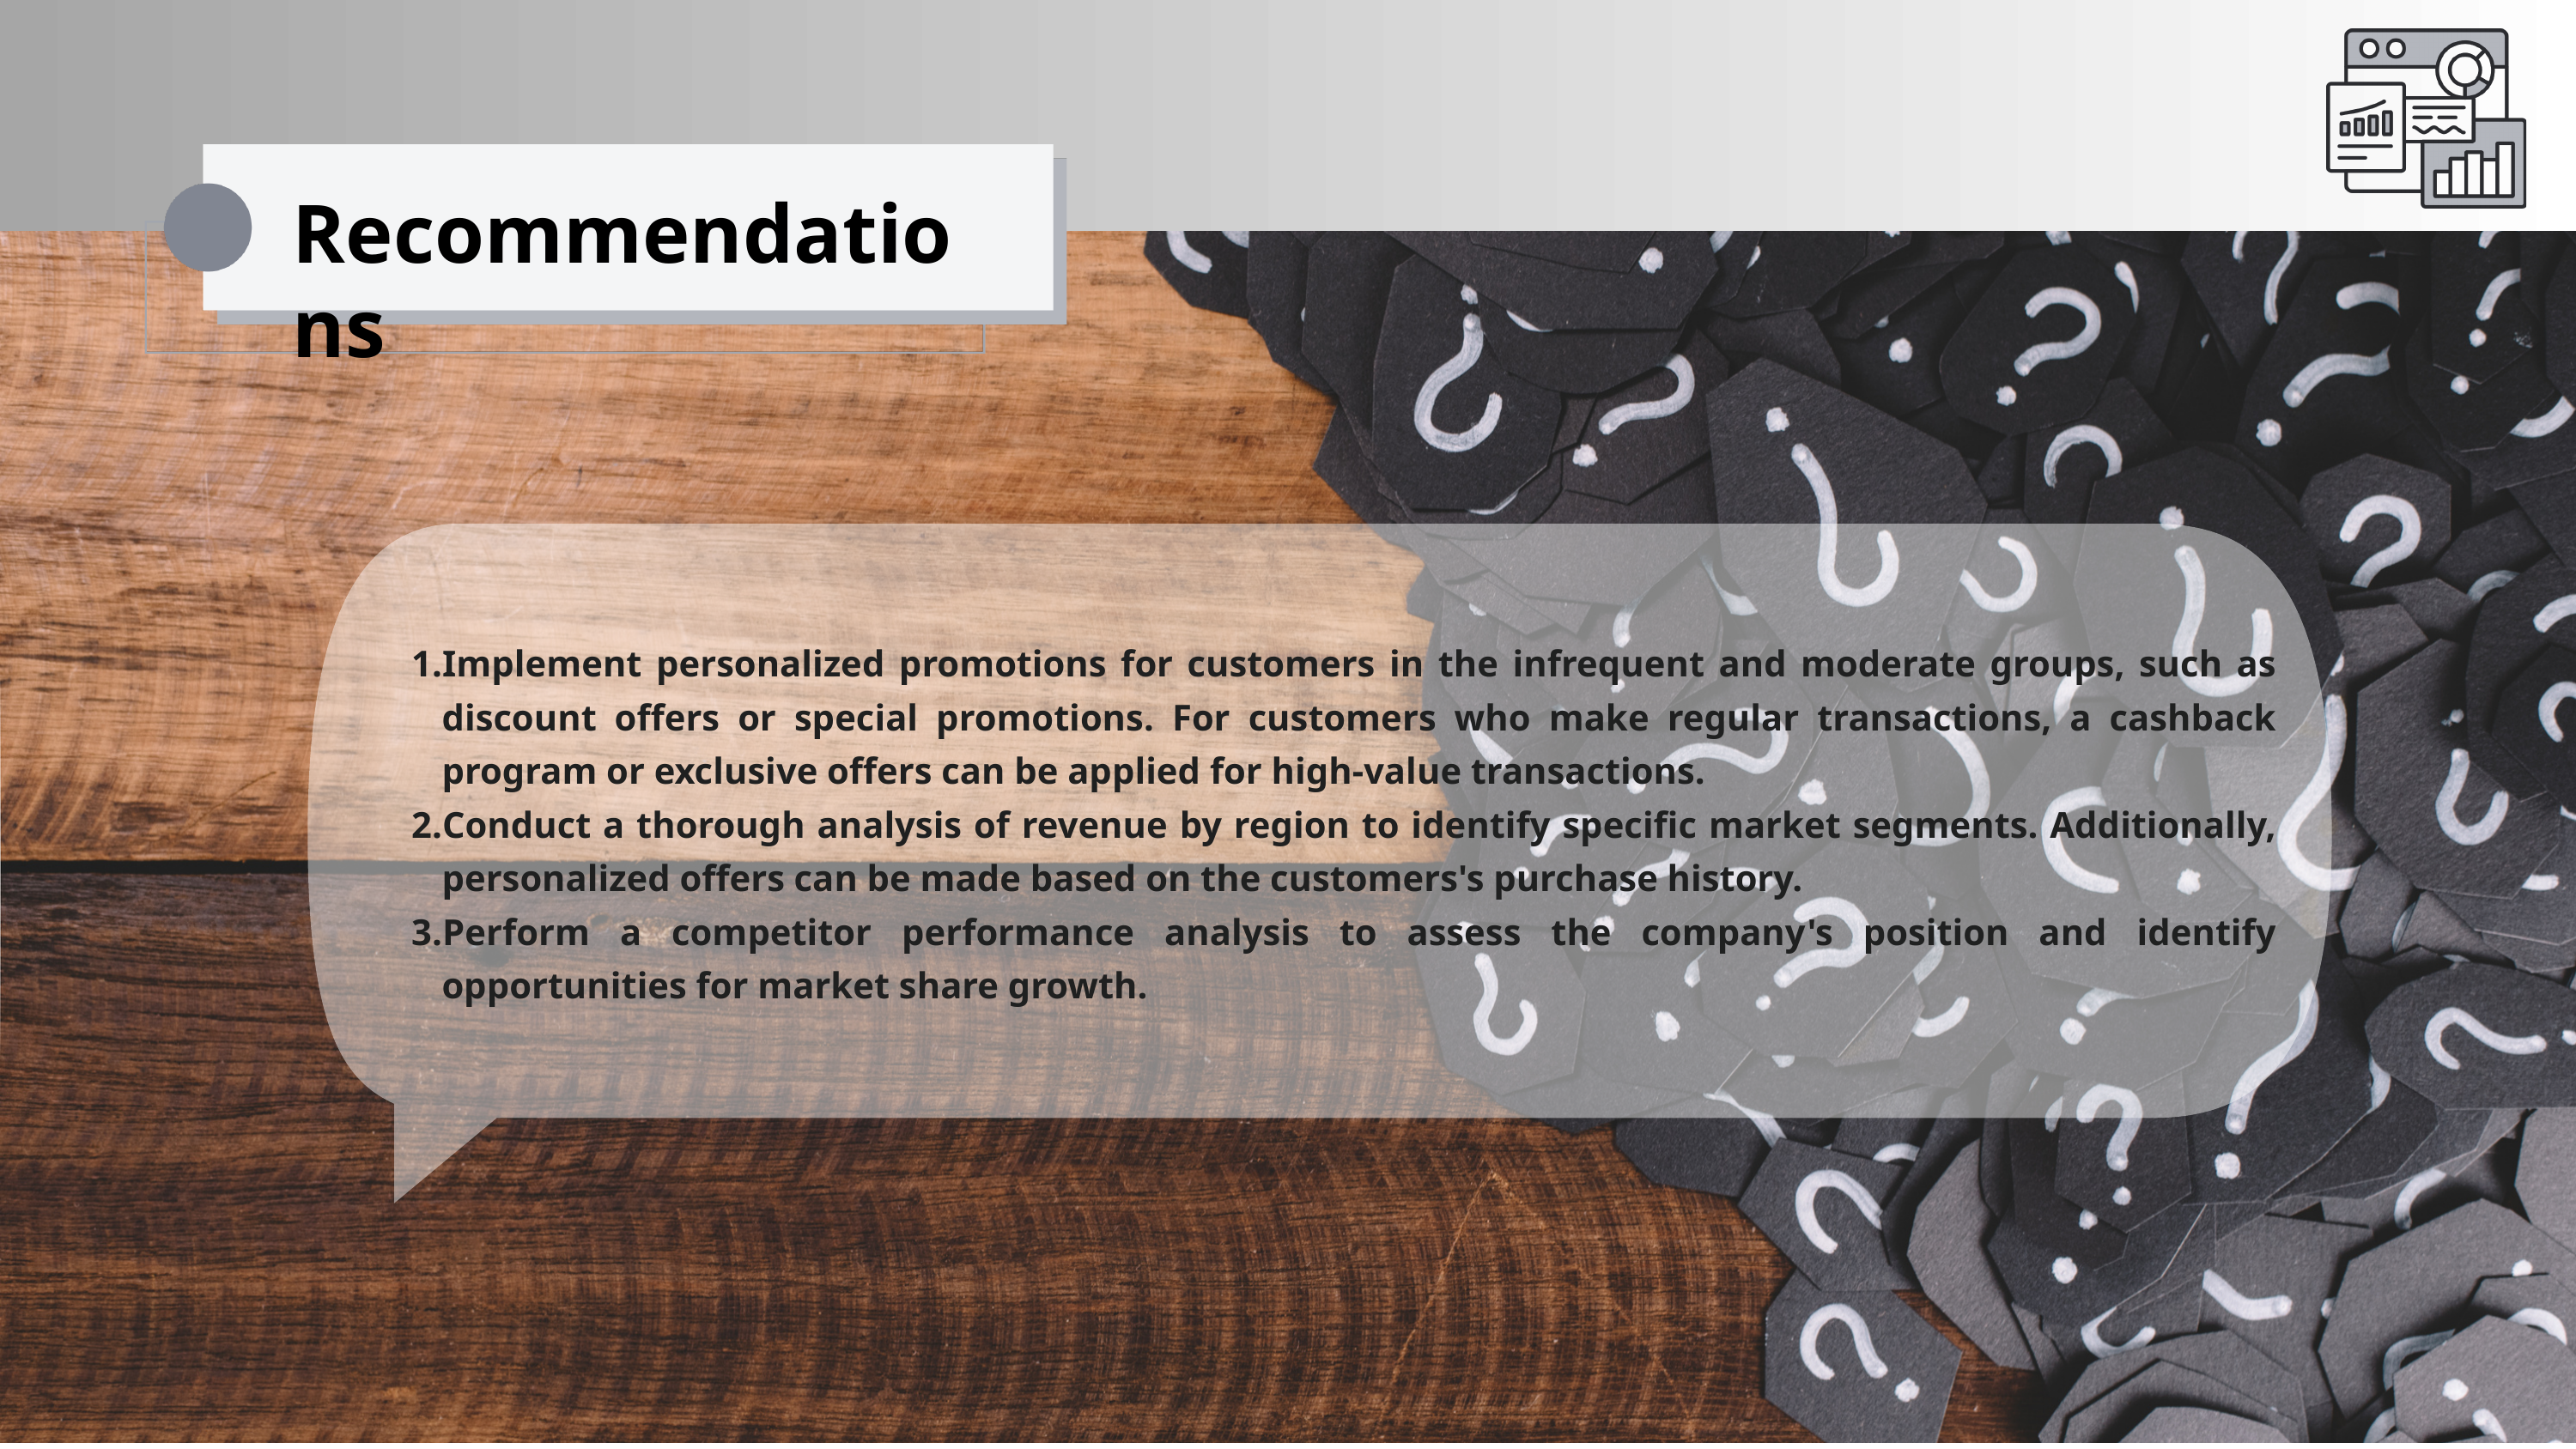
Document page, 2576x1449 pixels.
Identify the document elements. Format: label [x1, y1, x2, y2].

text_box [0, 410, 2576, 1443]
text_box [307, 523, 2332, 1203]
text_box [0, 0, 2576, 402]
